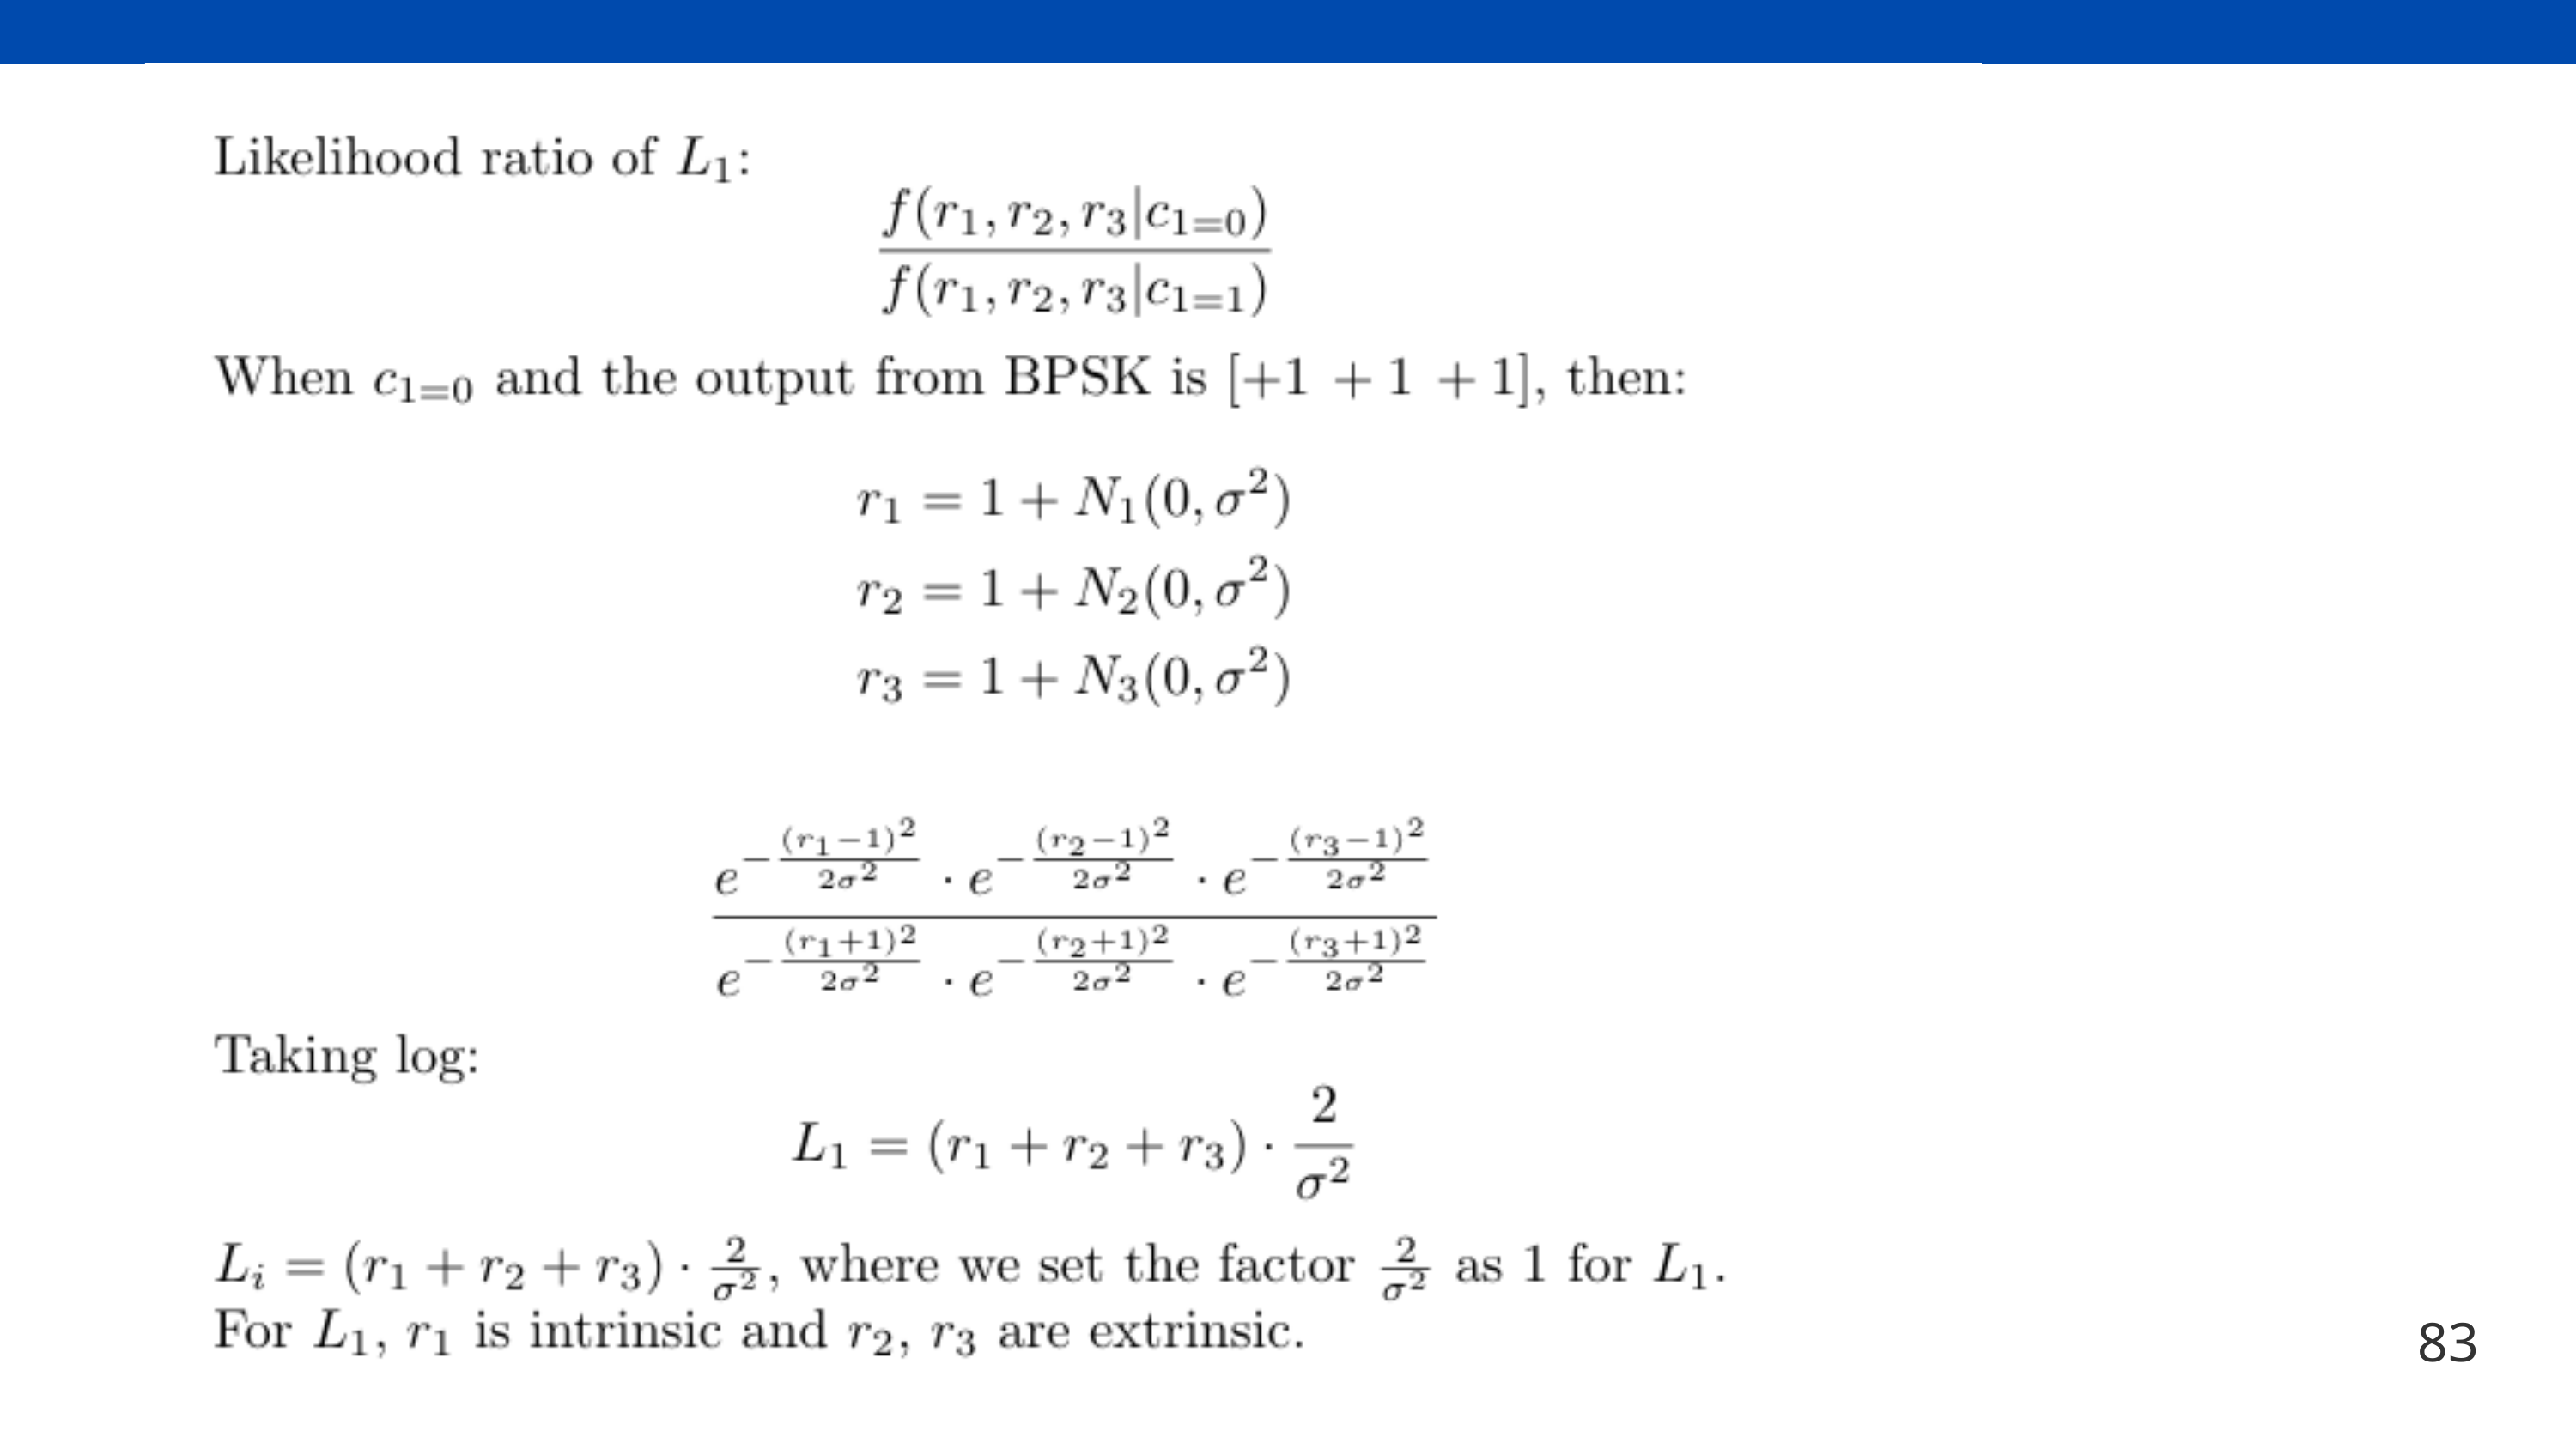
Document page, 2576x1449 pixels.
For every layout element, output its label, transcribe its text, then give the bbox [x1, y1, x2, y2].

text_box [144, 73, 1982, 1449]
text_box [0, 0, 2576, 64]
text_box 83 [2383, 1286, 2480, 1373]
